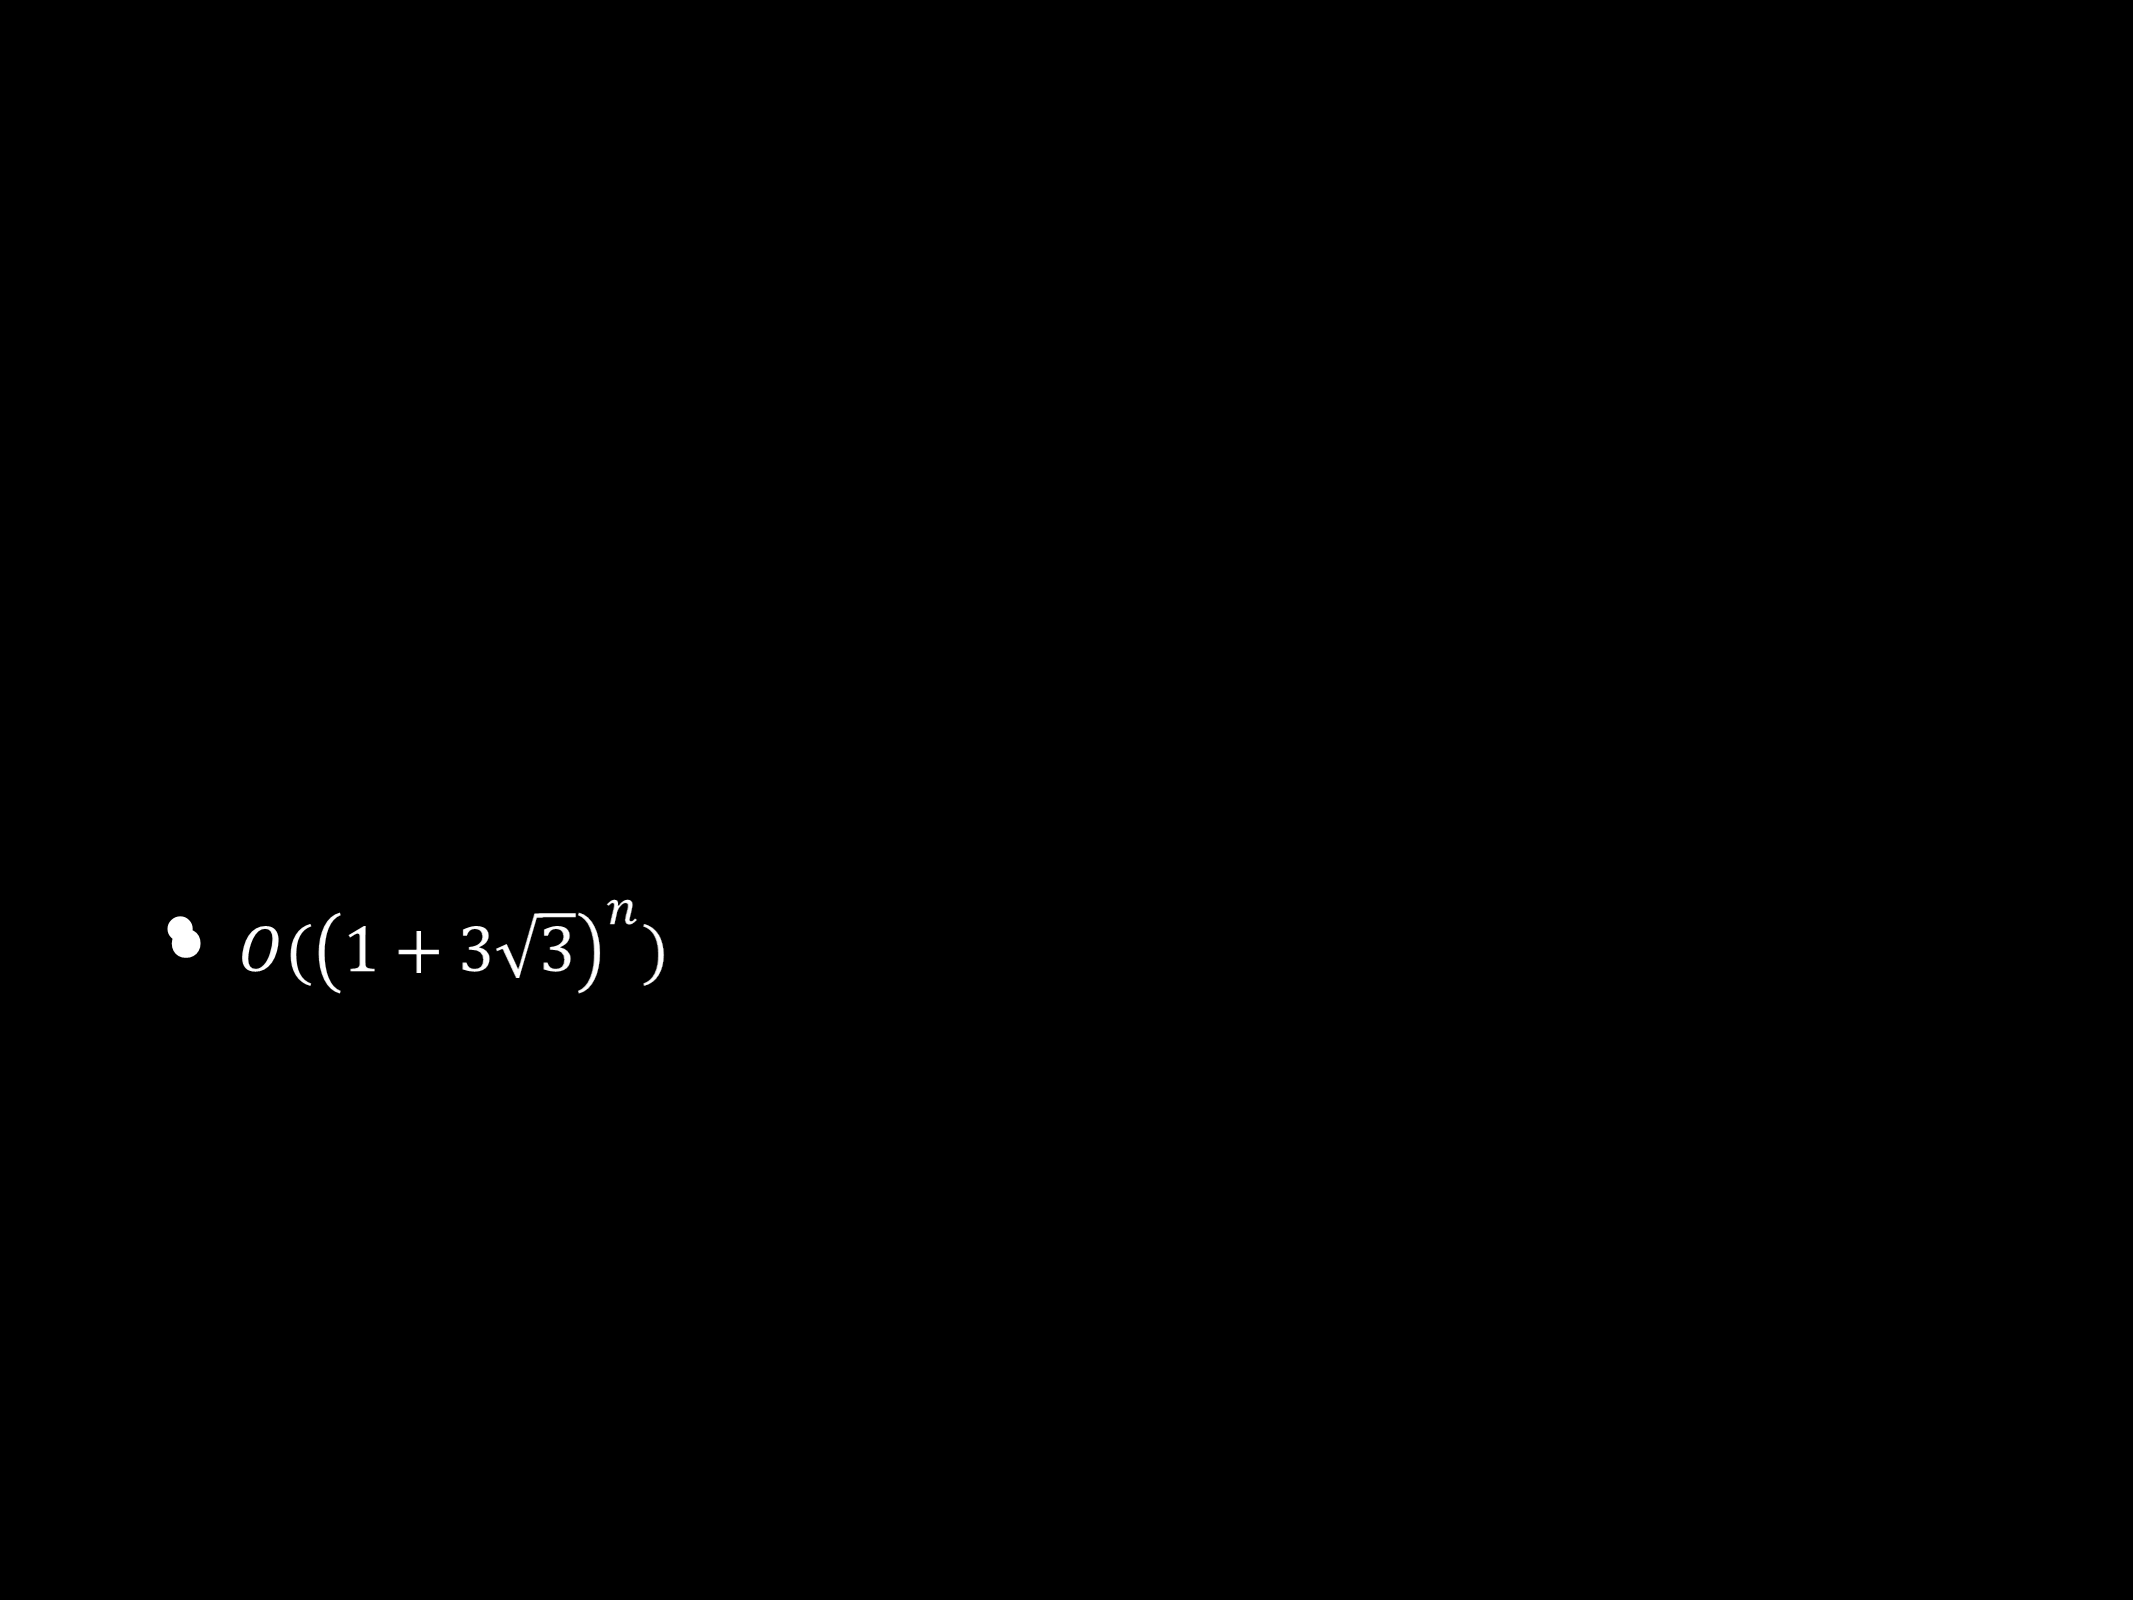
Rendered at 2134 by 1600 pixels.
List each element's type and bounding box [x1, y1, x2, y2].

list [155, 424, 1978, 1457]
